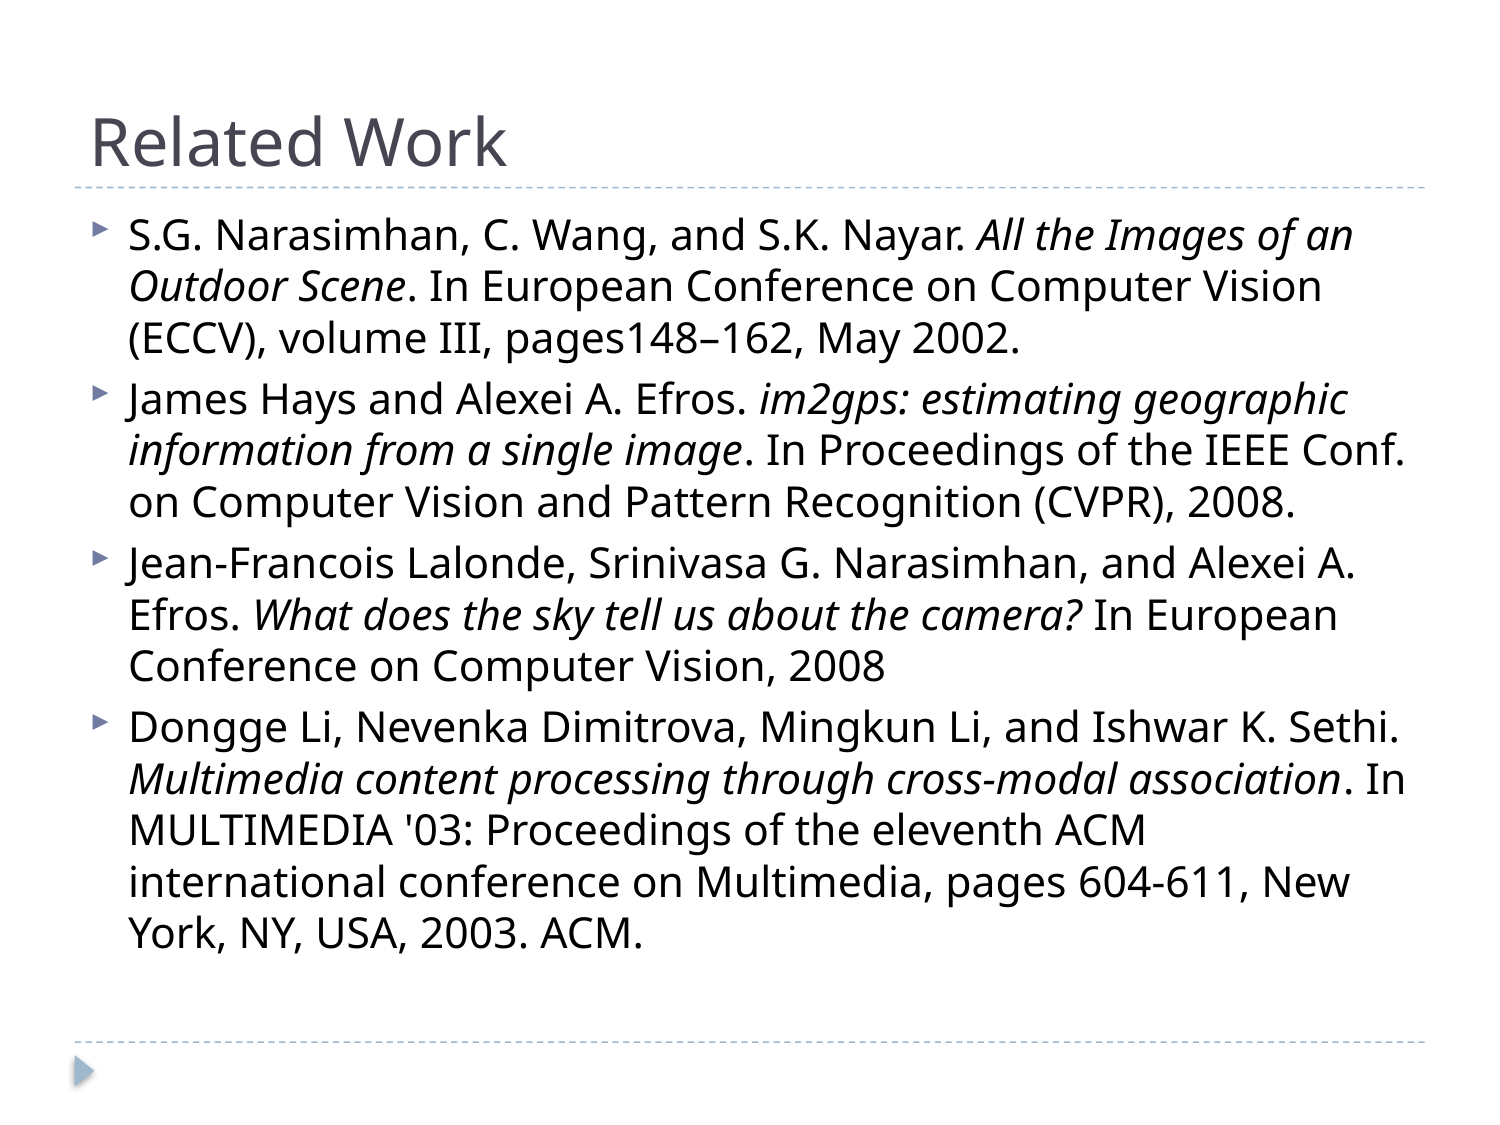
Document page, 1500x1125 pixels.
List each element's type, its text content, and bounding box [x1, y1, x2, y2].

title Related Work [75, 24, 1425, 188]
list S.G. Narasimhan, C. Wang, and S.K. Nayar. All the Images of an Outdoor Scene. In European Conference on Computer Vision (ECCV), volume III, pages148–162, May 2002. James Hays and Alexei A. Efros. im2gps: estimating geographic information from a single image. In Proceedings of the IEEE Conf. on Computer Vision and Pattern Recognition (CVPR), 2008. Jean-Francois Lalonde, Srinivasa G. Narasimhan, and Alexei A. Efros. What does the sky tell us about the camera? In European Conference on Computer Vision, 2008 Dongge Li, Nevenka Dimitrova, Mingkun Li, and Ishwar K. Sethi. Multimedia content processing through cross-modal association. In MULTIMEDIA '03: Proceedings of the eleventh ACM international conference on Multimedia, pages 604-611, New York, NY, USA, 2003. ACM. [75, 200, 1425, 1010]
